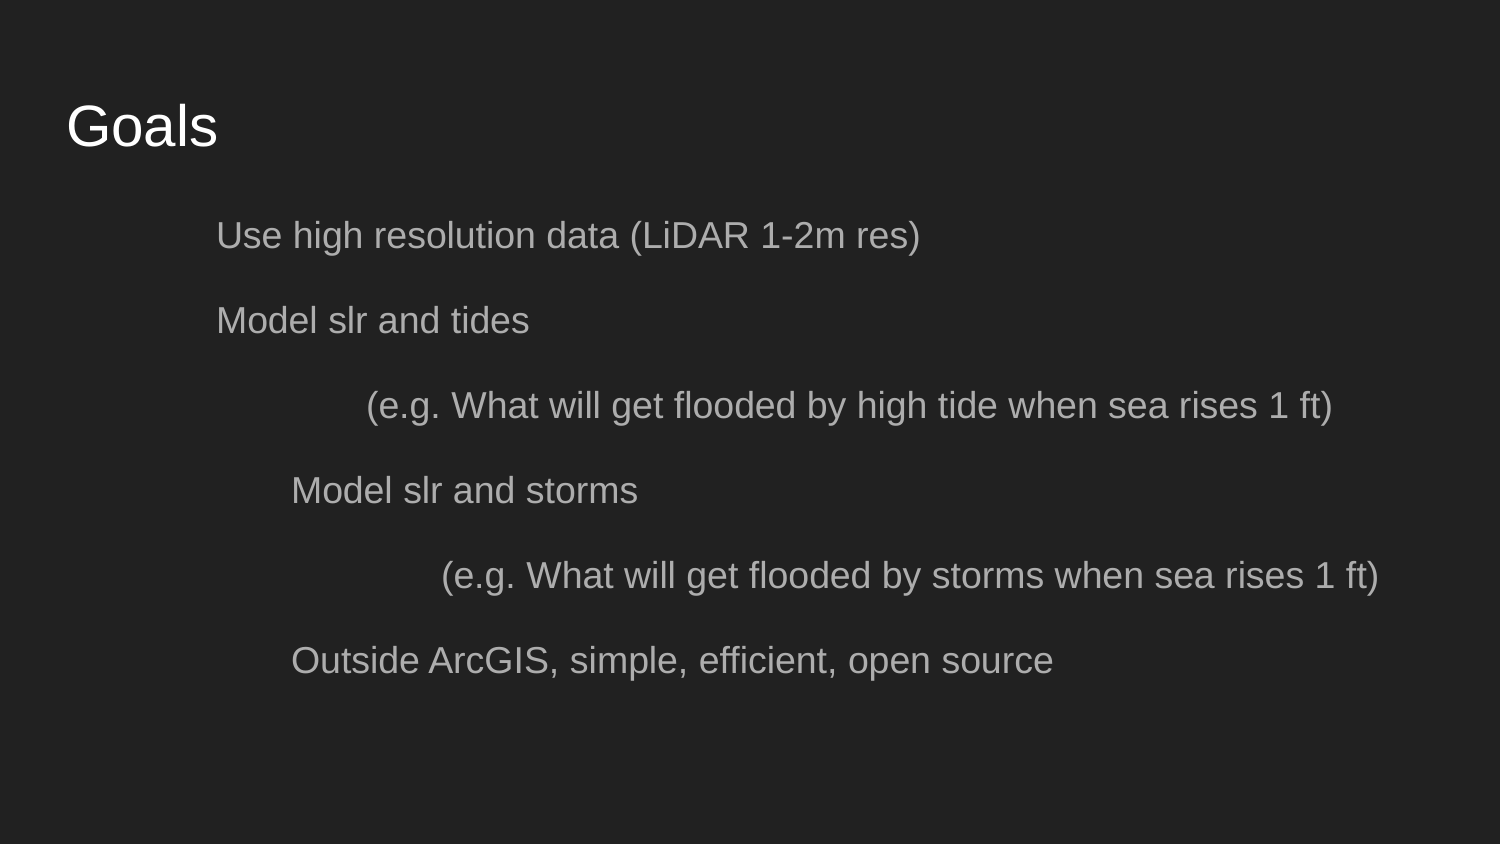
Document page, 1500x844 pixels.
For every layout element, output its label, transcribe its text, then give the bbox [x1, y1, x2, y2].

title Goals [51, 72, 1449, 167]
list Use high resolution data (LiDAR 1-2m res) Model slr and tides (e.g. What will get flooded by high tide when sea rises 1 ft) Model slr and storms (e.g. What will get flooded by storms when sea rises 1 ft) Outside ArcGIS, simple, efficient, open source [51, 189, 1449, 750]
